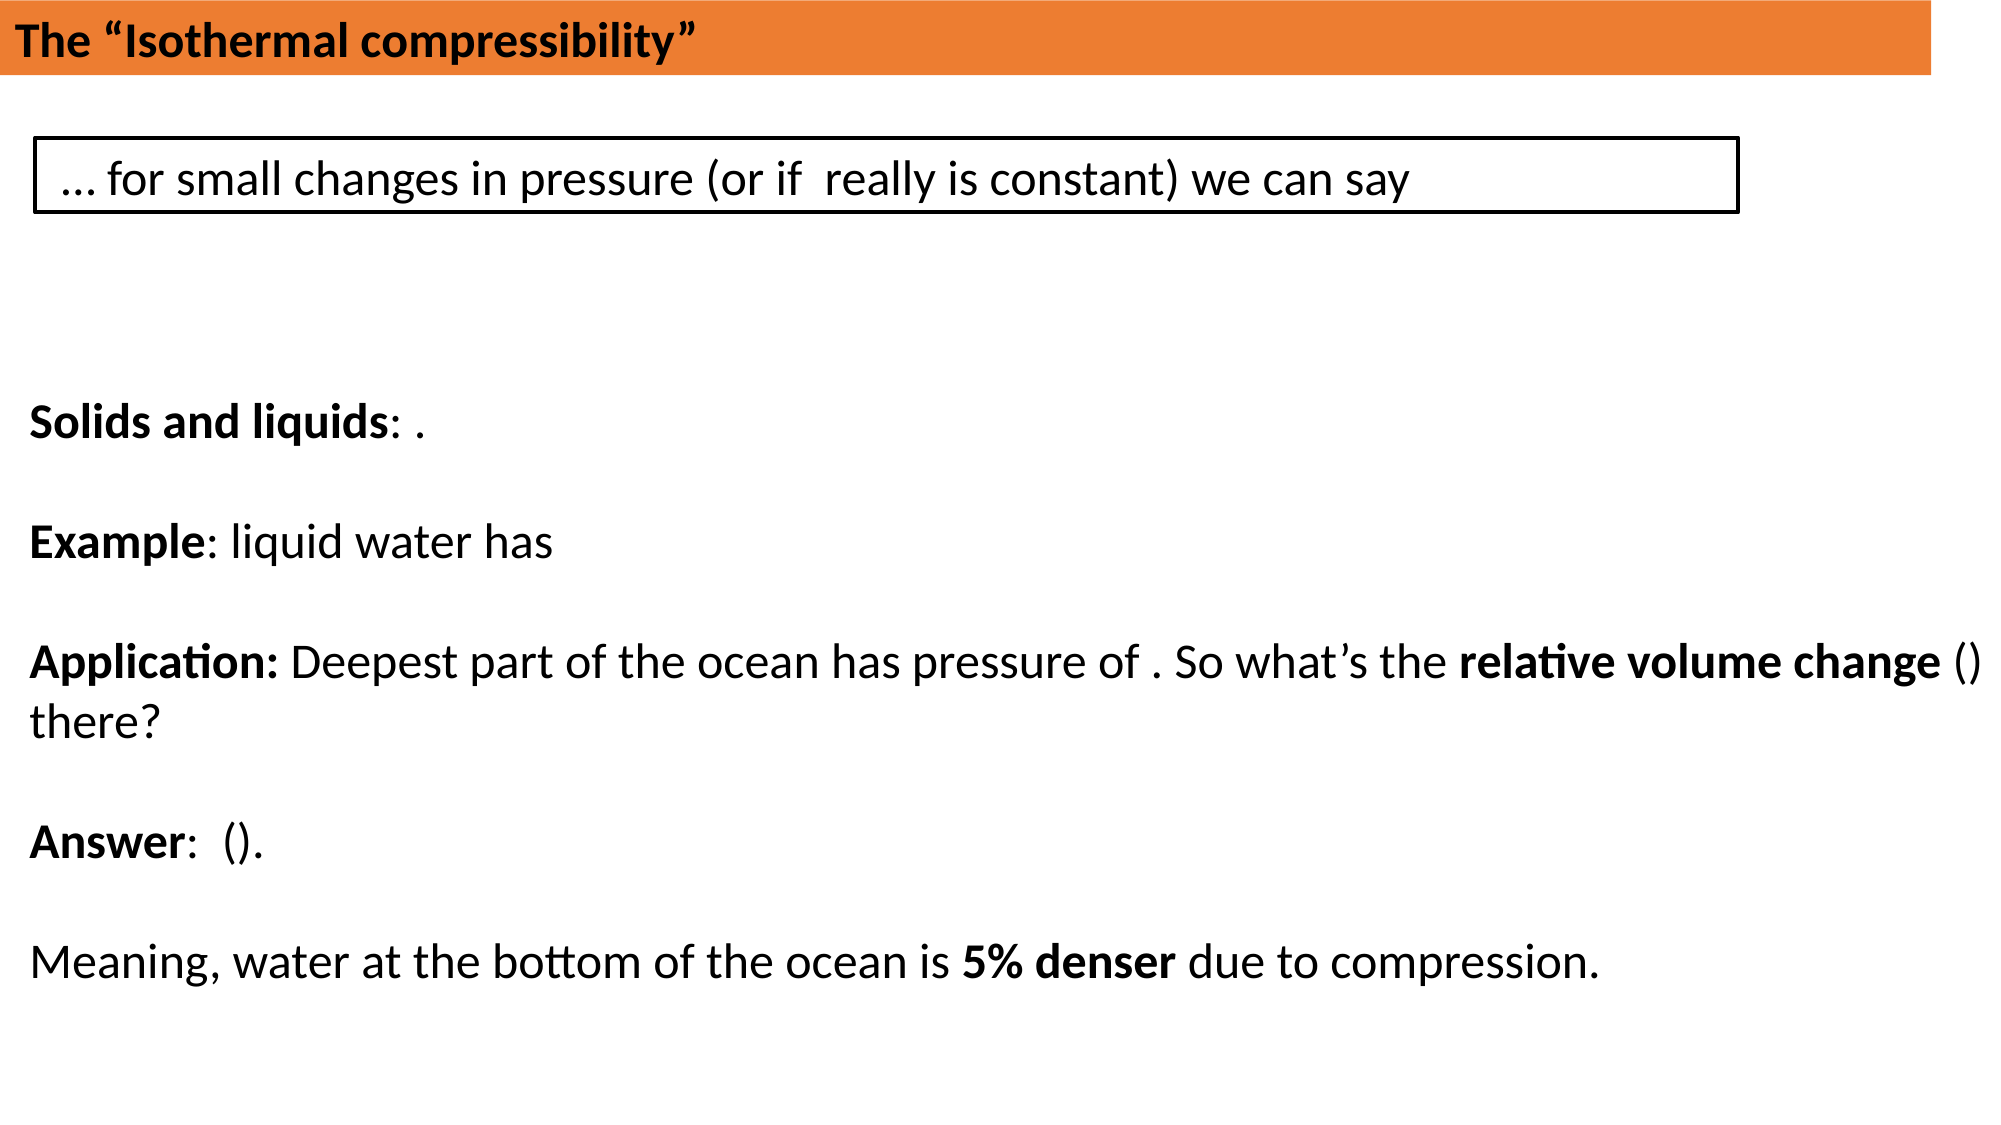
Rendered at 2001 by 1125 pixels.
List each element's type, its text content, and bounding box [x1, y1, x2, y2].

text_box The “Isothermal compressibility” [0, 0, 1932, 76]
